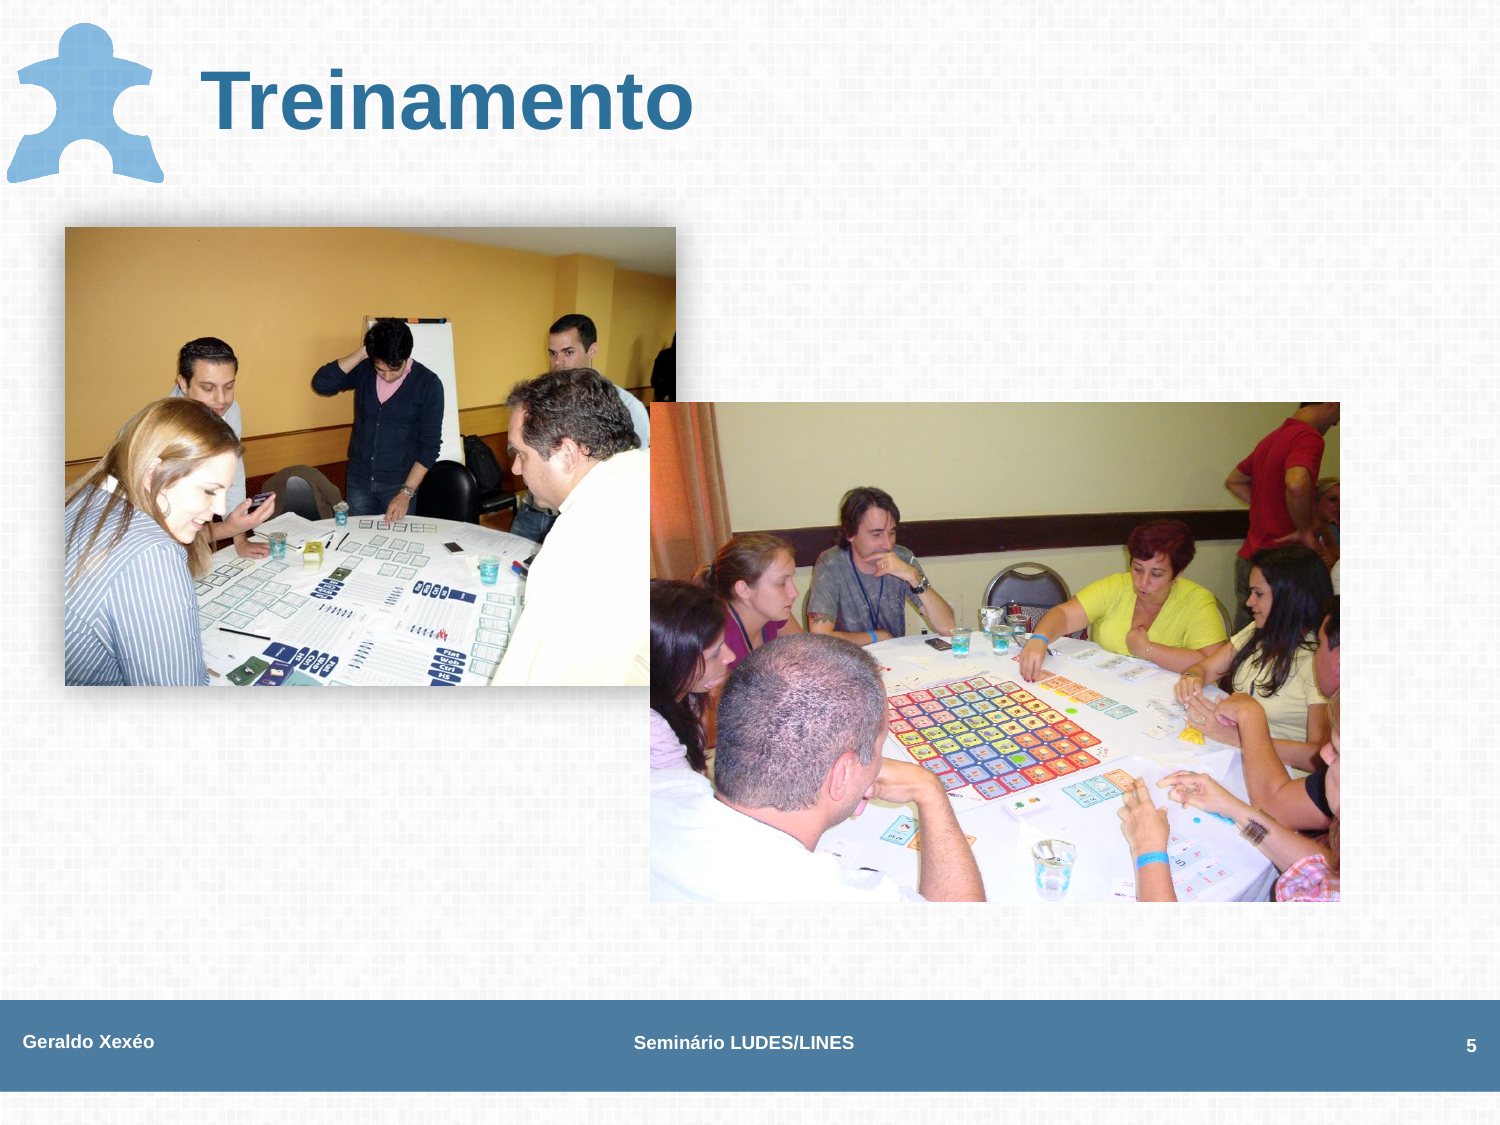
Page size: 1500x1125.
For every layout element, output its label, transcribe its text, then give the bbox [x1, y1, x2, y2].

slide_number 5 [1297, 1021, 1492, 1069]
slide_number Geraldo Xexéo [7, 1017, 203, 1066]
footer Seminário LUDES/LINES [526, 1018, 962, 1066]
title Treinamento [185, 11, 1481, 195]
picture [0, 0, 1500, 1125]
